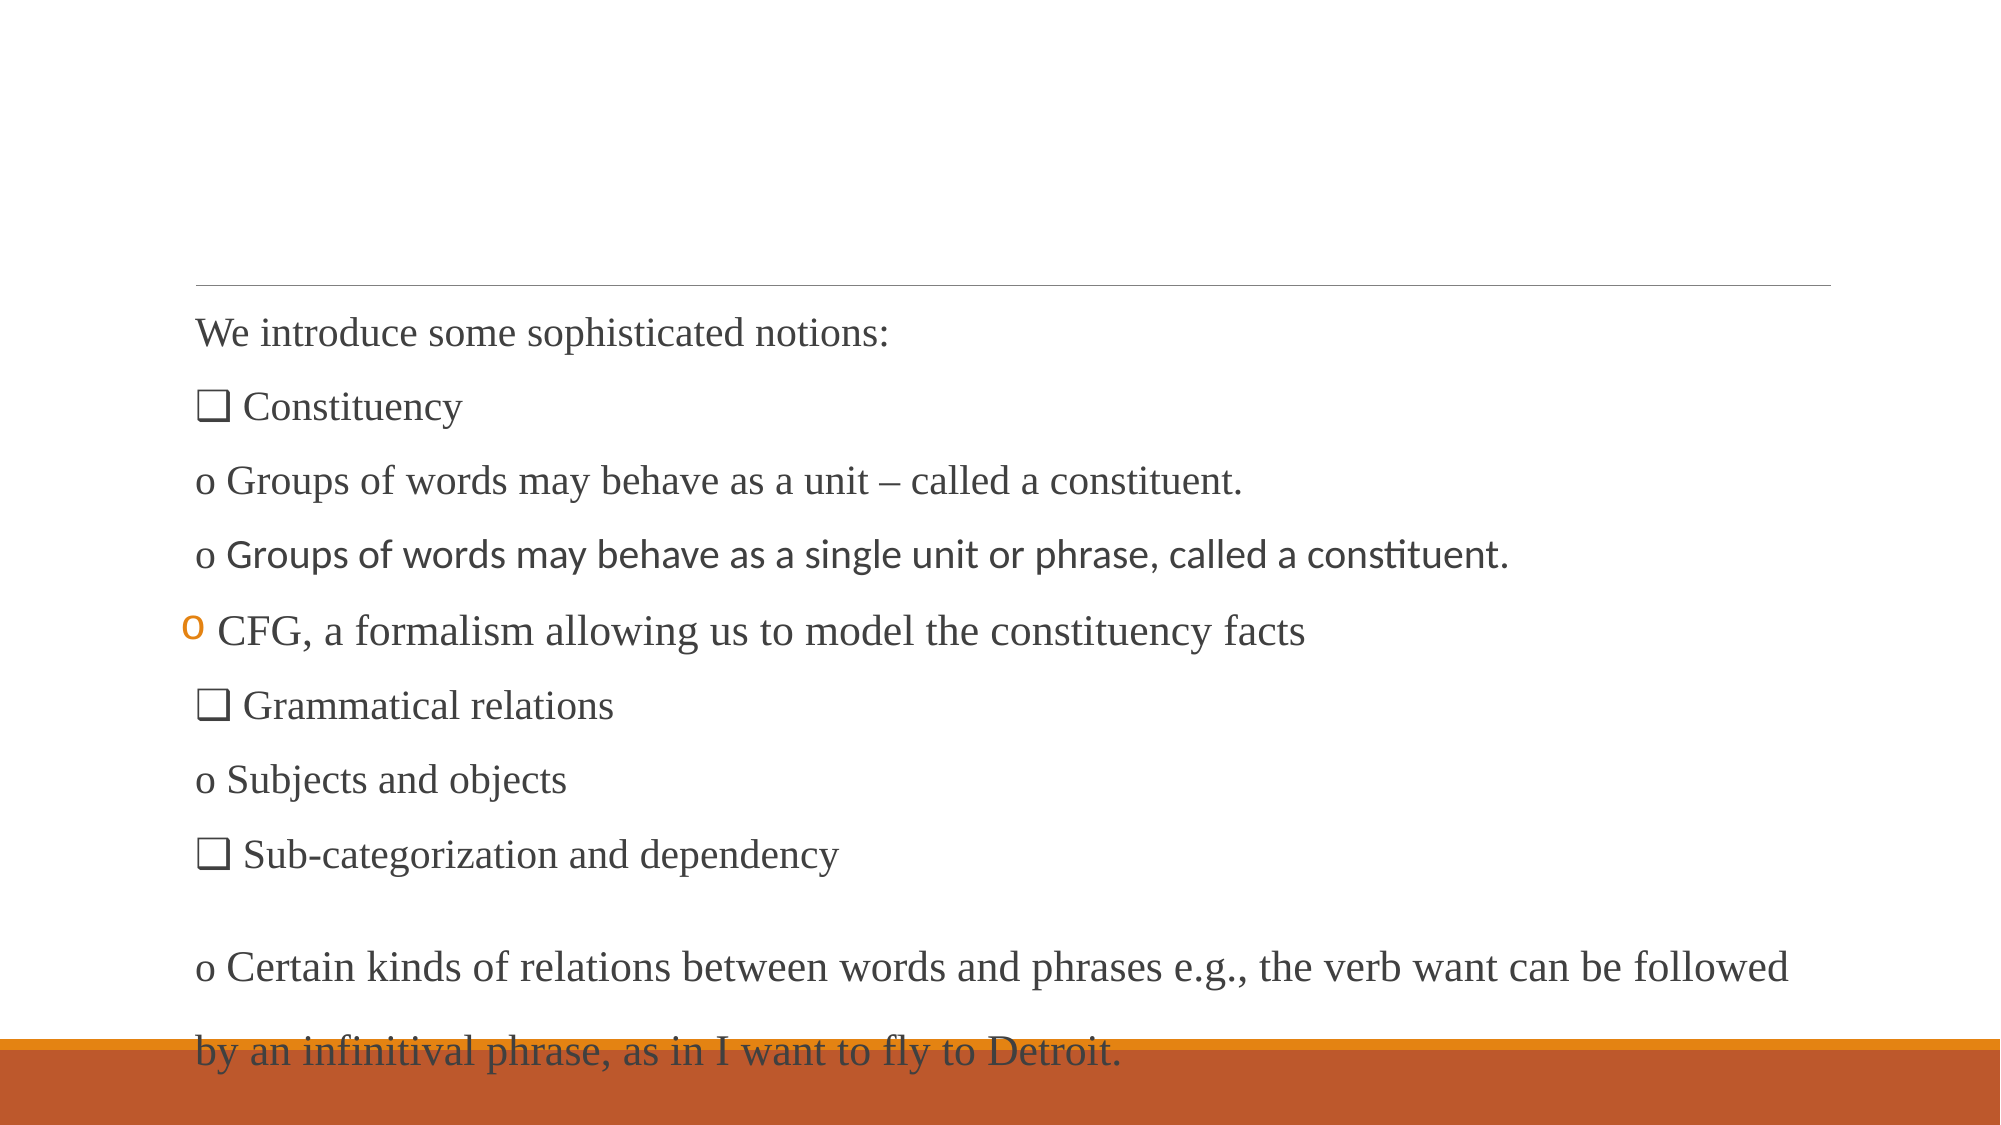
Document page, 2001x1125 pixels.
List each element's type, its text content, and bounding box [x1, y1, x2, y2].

list We introduce some sophisticated notions: ❑ Constituency o Groups of words may behave as a unit – called a constituent. o Groups of words may behave as a single unit or phrase, called a constituent. CFG, a formalism allowing us to model the constituency facts ❑ Grammatical relations o Subjects and objects ❑ Sub-categorization and dependency o Certain kinds of relations between words and phrases e.g., the verb want can be followed by an infinitival phrase, as in I want to fly to Detroit. [180, 302, 1830, 1096]
